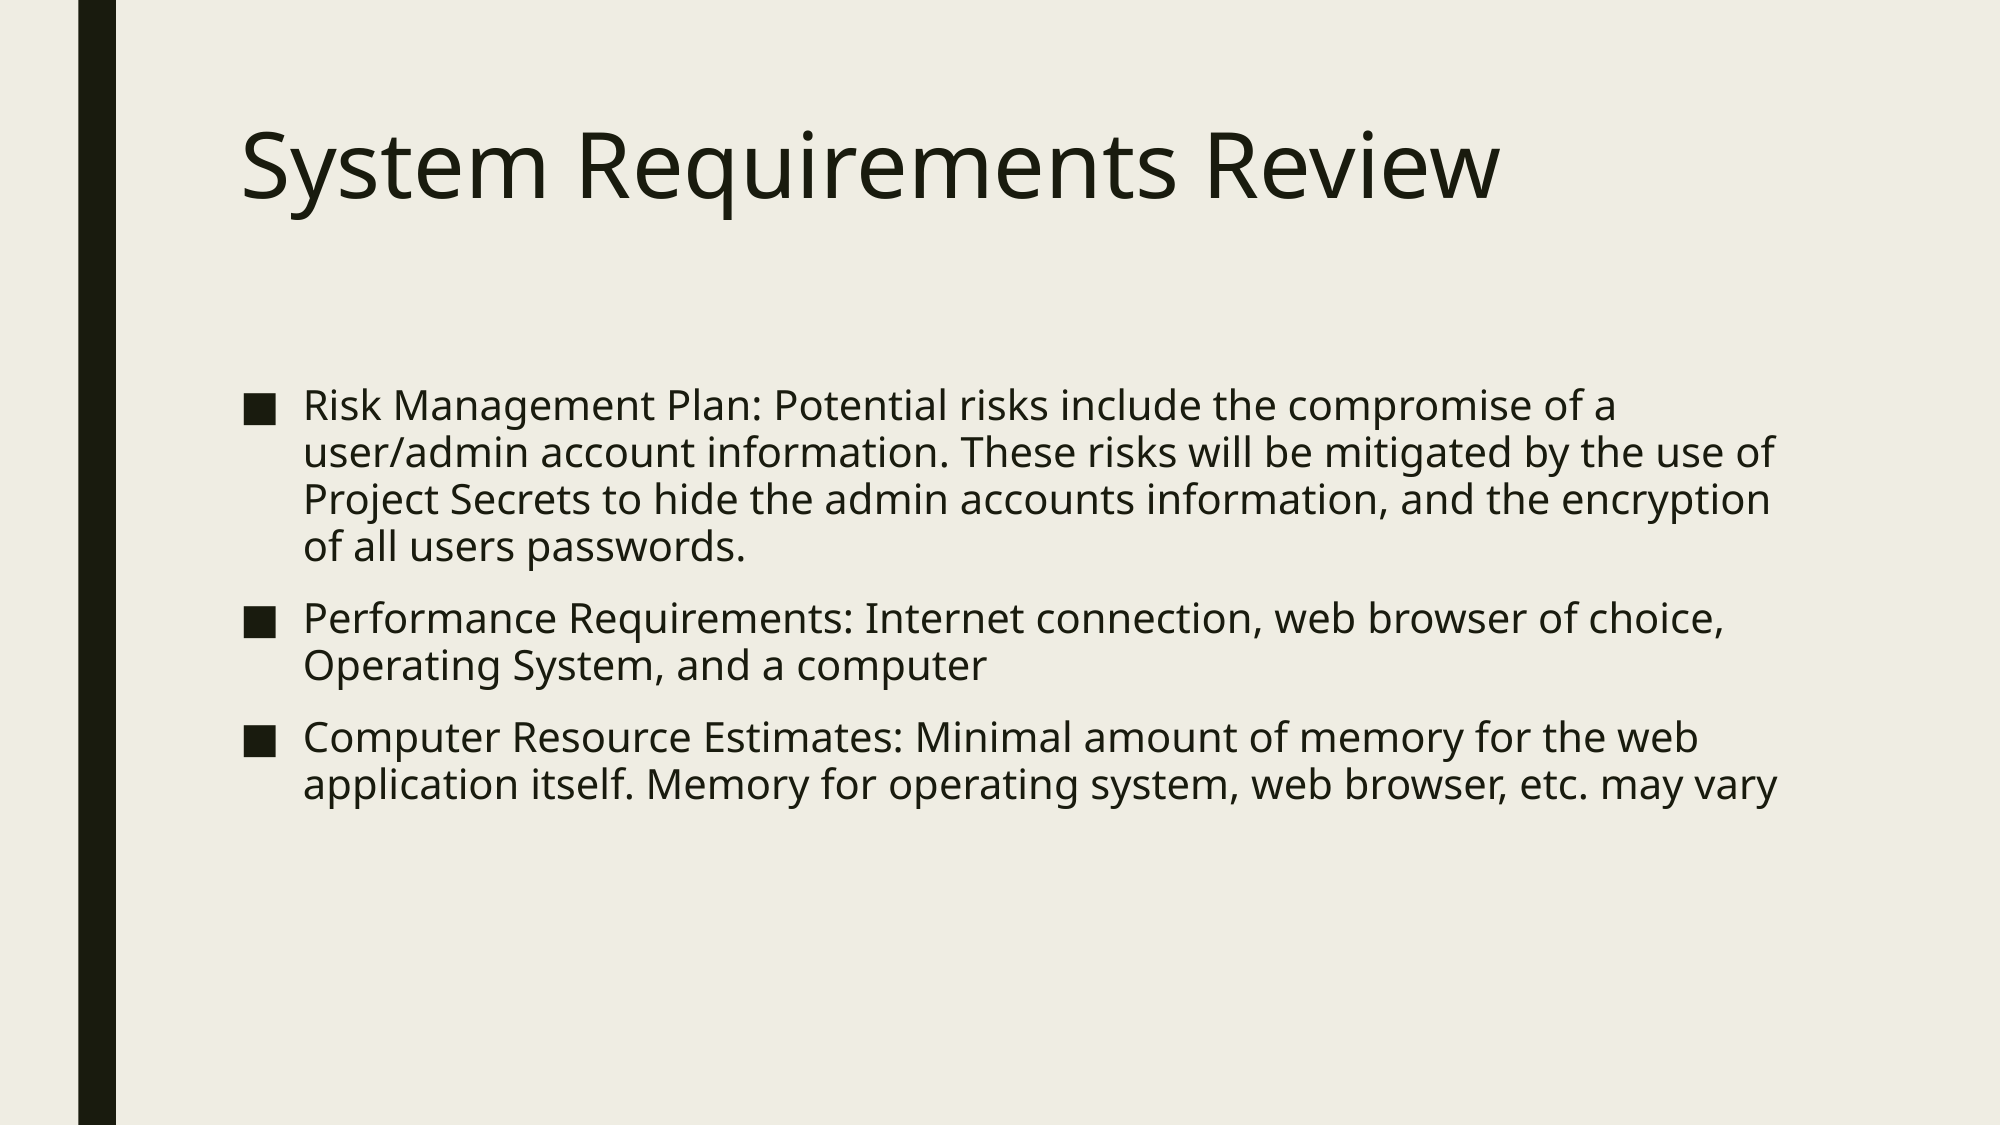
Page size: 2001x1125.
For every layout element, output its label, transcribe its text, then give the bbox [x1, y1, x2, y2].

list Risk Management Plan: Potential risks include the compromise of a user/admin account information. These risks will be mitigated by the use of Project Secrets to hide the admin accounts information, and the encryption of all users passwords. Performance Requirements: Internet connection, web browser of choice, Operating System, and a computer Computer Resource Estimates: Minimal amount of memory for the web application itself. Memory for operating system, web browser, etc. may vary [225, 375, 1800, 963]
title System Requirements Review [225, 112, 1800, 357]
